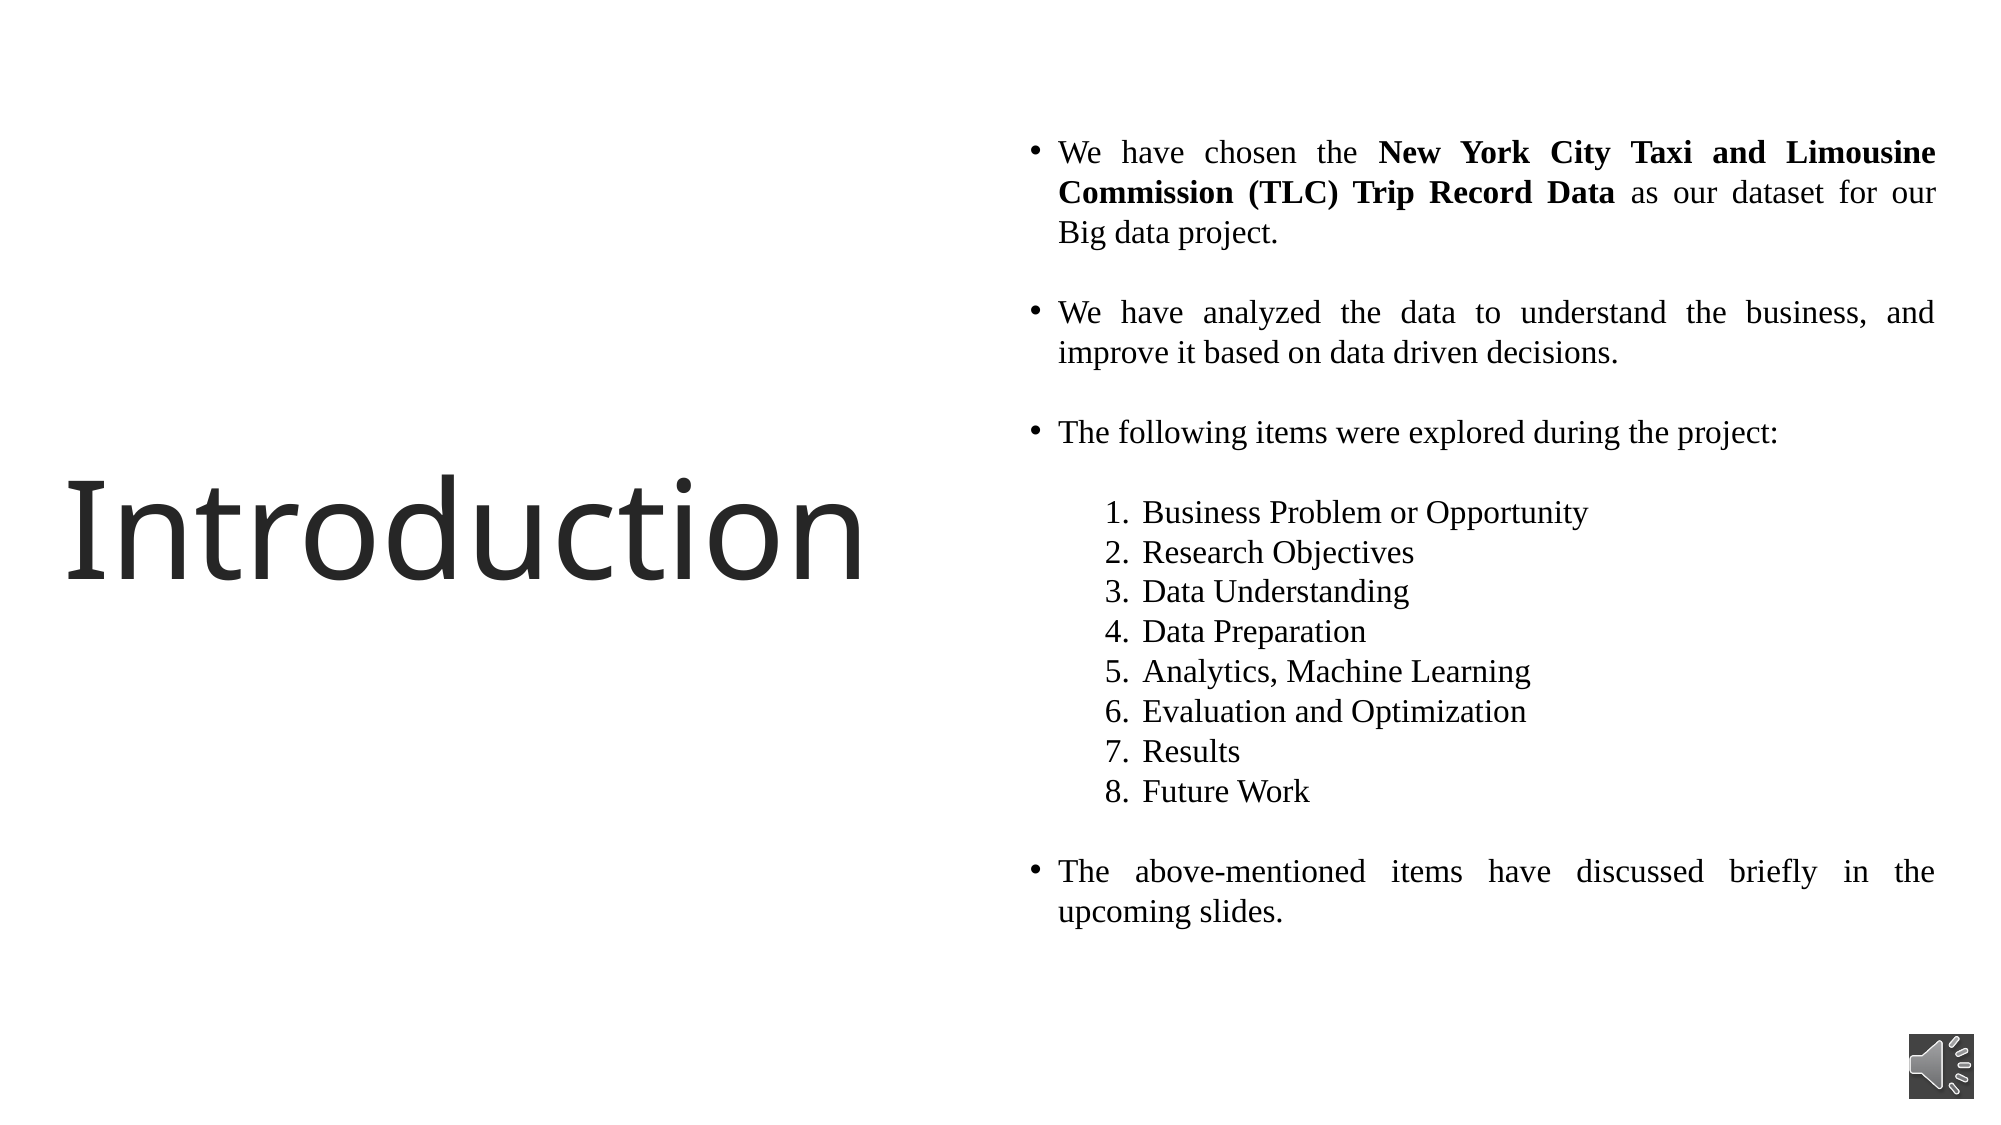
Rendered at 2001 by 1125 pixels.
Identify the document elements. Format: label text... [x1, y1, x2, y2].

picture [1908, 1033, 1975, 1100]
title Introduction [48, 123, 968, 947]
text_box We have chosen the New York City Taxi and Limousine Commission (TLC) Trip Record Data as our dataset for our Big data project. We have analyzed the data to understand the business, and improve it based on data driven decisions. The following items were explored during the project: Business Problem or Opportunity Research Objectives Data Understanding Data Preparation Analytics, Machine Learning Evaluation and Optimization Results Future Work The above-mentioned items have discussed briefly in the upcoming slides. [1015, 123, 1952, 937]
